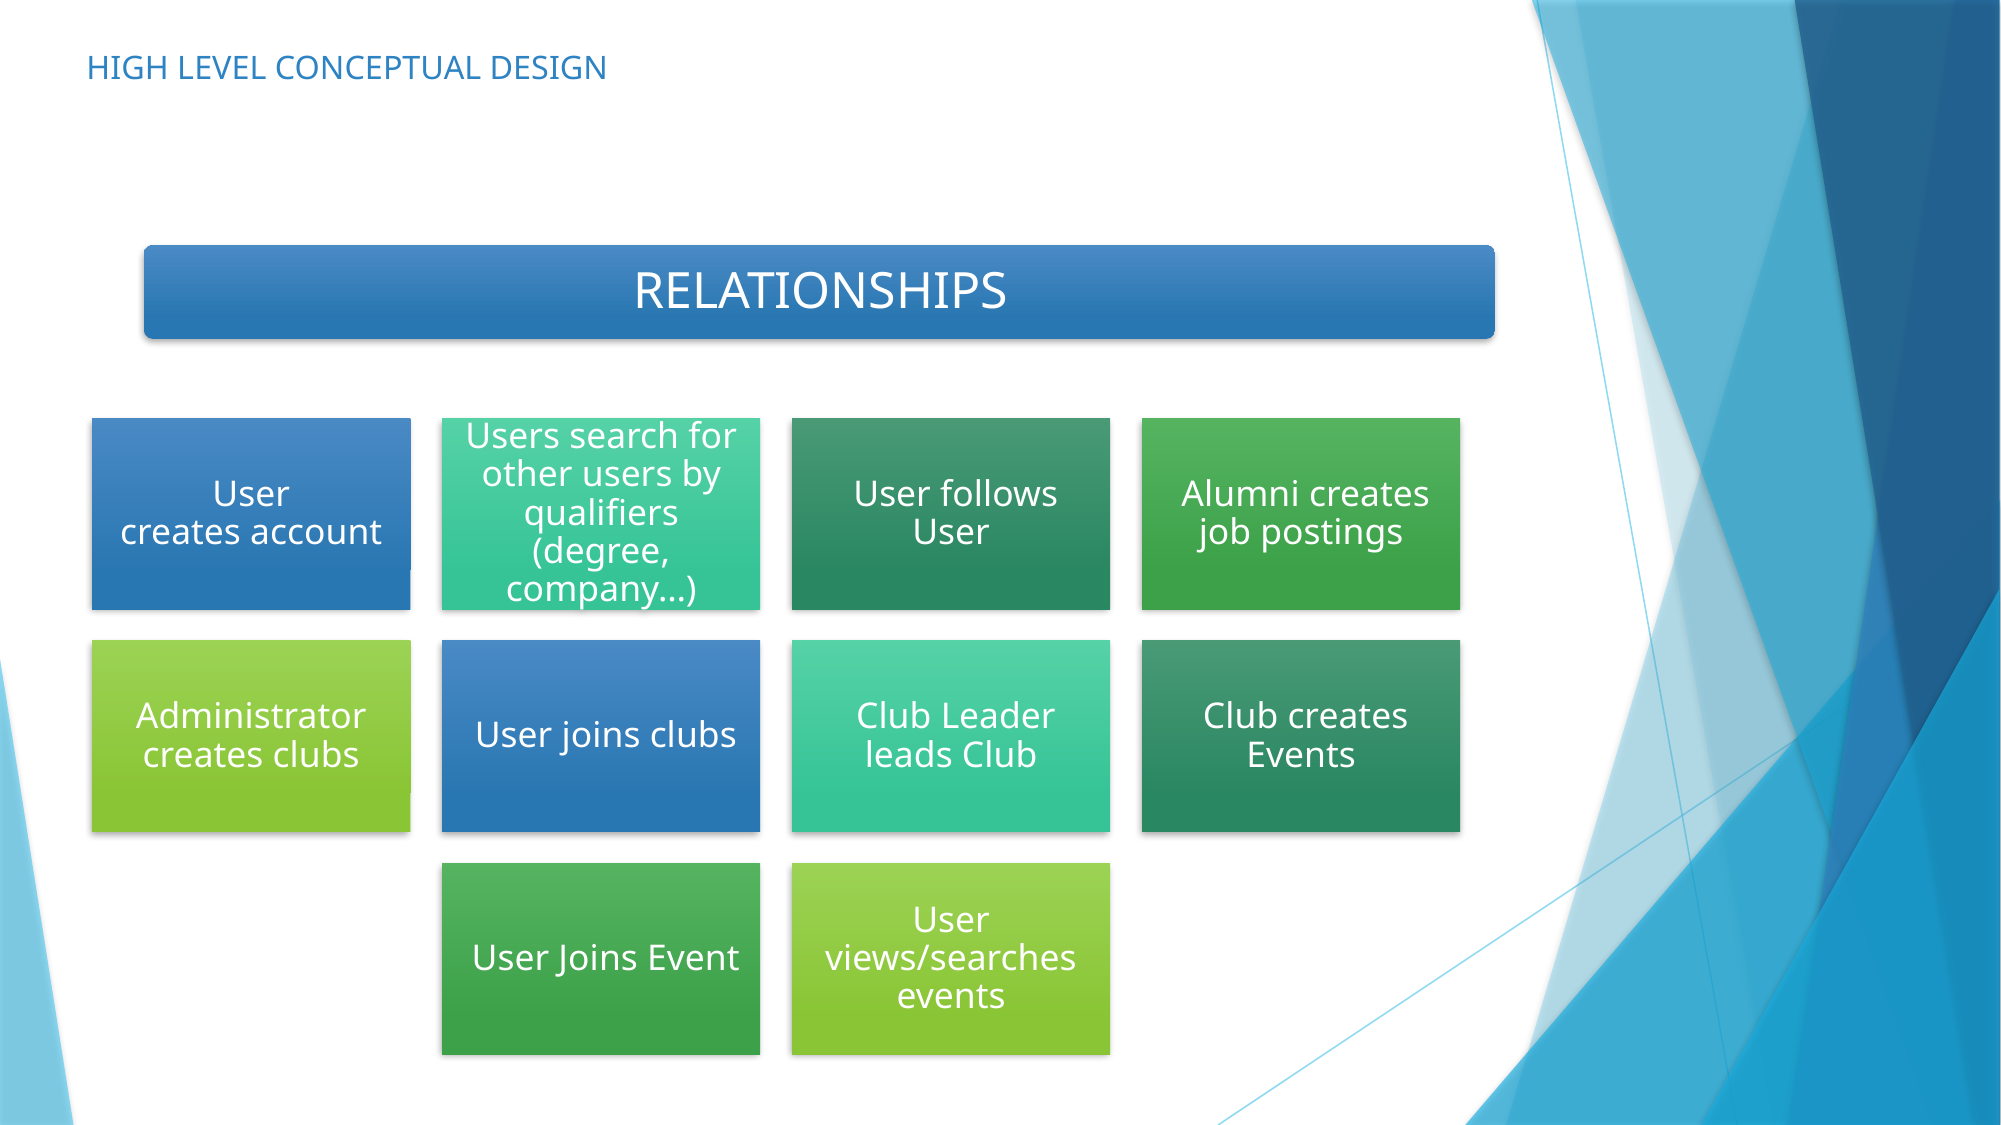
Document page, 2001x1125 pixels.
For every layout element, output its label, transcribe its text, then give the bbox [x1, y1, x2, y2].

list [70, 417, 1482, 1056]
title HIGH LEVEL CONCEPTUAL DESIGN [71, 40, 1482, 134]
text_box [143, 244, 1496, 340]
